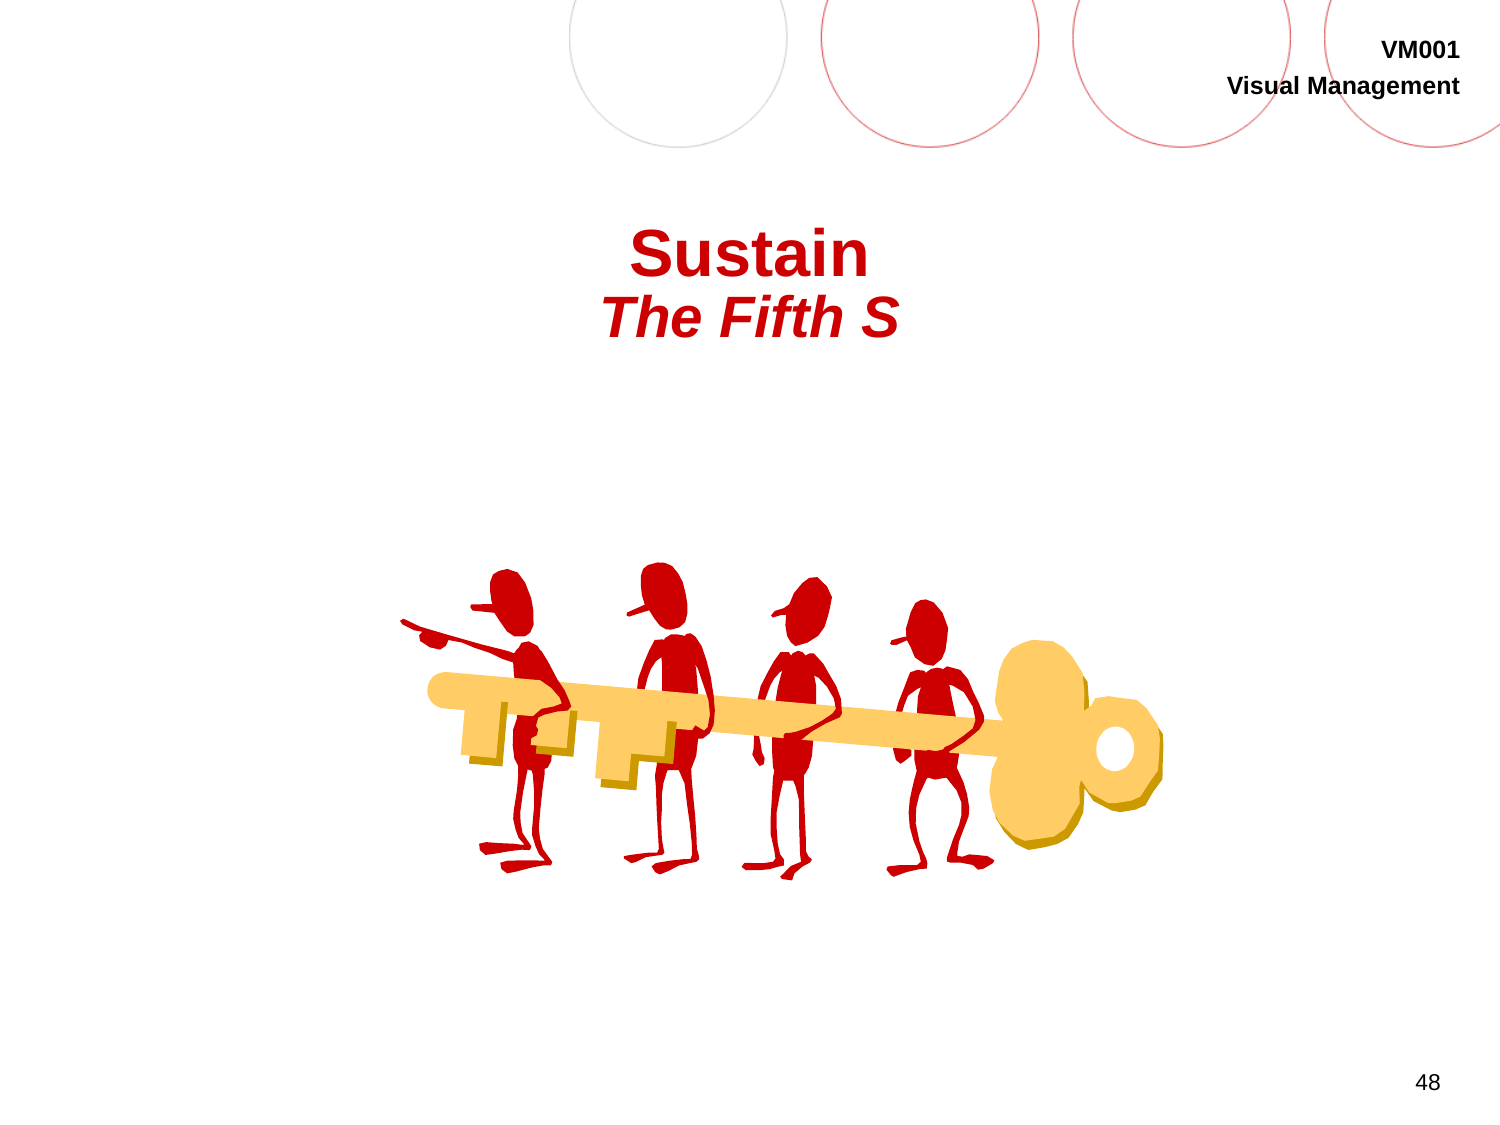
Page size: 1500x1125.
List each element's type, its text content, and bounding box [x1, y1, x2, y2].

picture [568, 0, 1500, 149]
title Sustain The Fifth S [87, 221, 1413, 361]
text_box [399, 562, 1164, 881]
